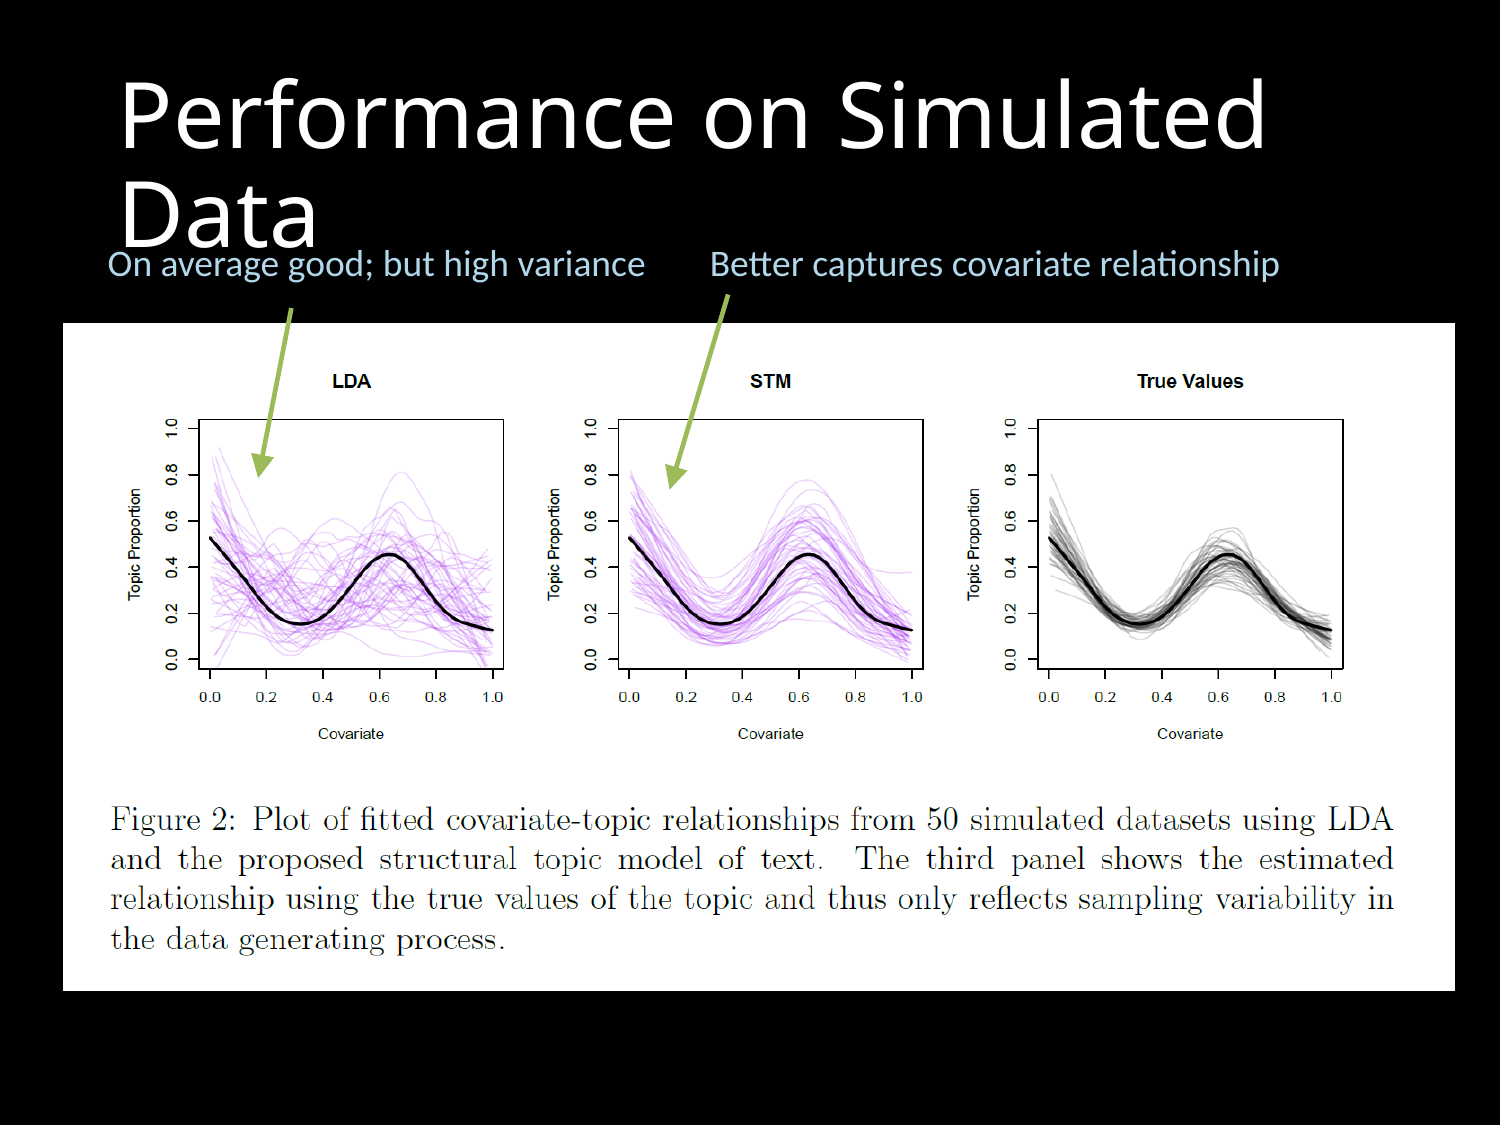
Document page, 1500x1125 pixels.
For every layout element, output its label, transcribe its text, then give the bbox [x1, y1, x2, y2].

picture [62, 322, 1455, 992]
text_box Performance on Simulated Data [103, 59, 1397, 278]
text_box Better captures covariate relationship [695, 231, 1382, 292]
text_box [719, 294, 729, 321]
text_box [288, 307, 293, 321]
text_box On average good; but high variance [92, 231, 695, 292]
